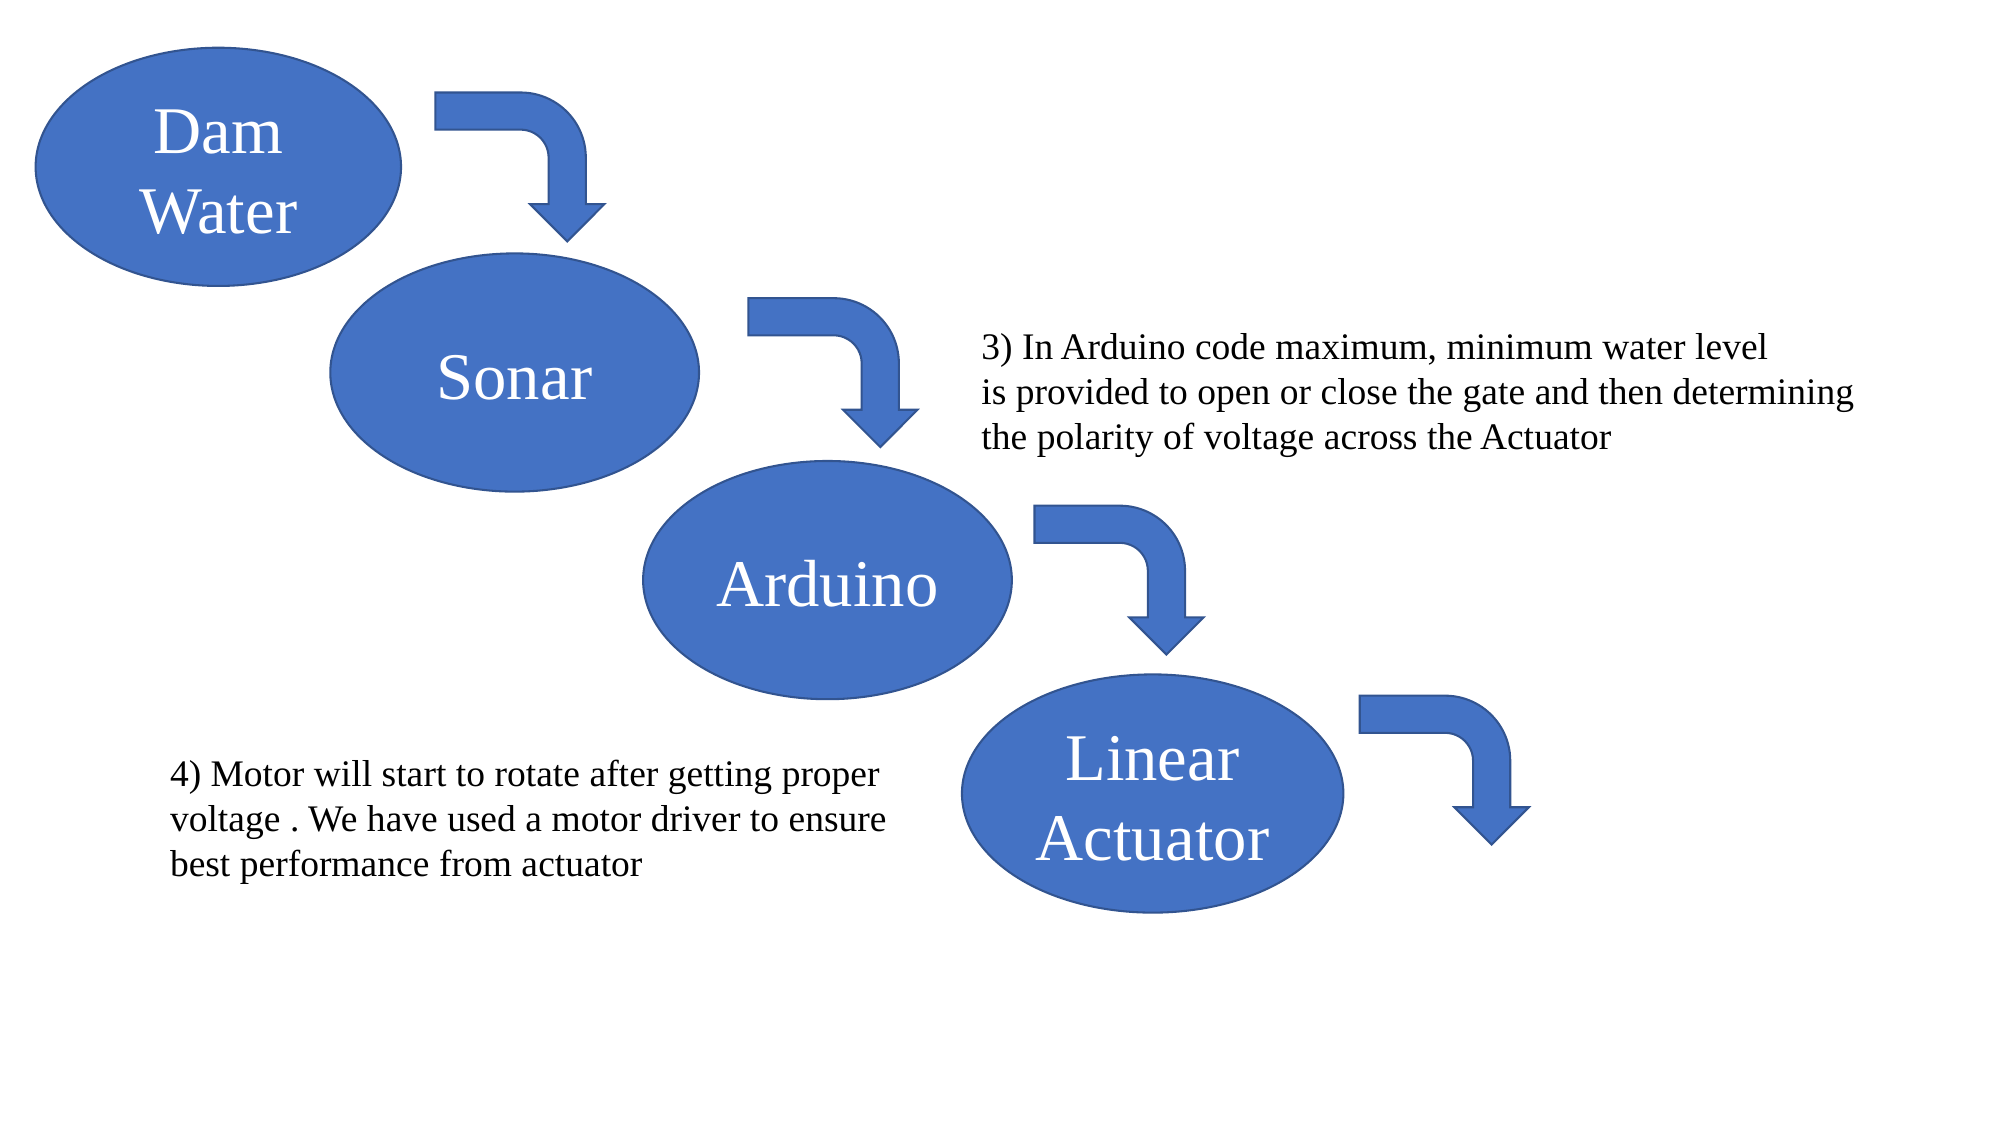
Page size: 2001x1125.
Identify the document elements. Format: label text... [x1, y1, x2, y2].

text_box [1358, 694, 1532, 847]
text_box Sonar [329, 252, 701, 493]
text_box Arduino [642, 459, 1013, 701]
text_box [1033, 504, 1207, 657]
text_box Linear Actuator [962, 673, 1345, 914]
text_box [747, 297, 920, 449]
text_box 3) In Arduino code maximum, minimum water level is provided to open or close the gate and then determining the polarity of voltage across the Actuator [966, 314, 1896, 464]
text_box Dam Water [34, 46, 403, 287]
text_box [434, 91, 607, 243]
text_box 4) Motor will start to rotate after getting proper voltage . We have used a motor driver to ensure best performance from actuator [155, 741, 962, 891]
